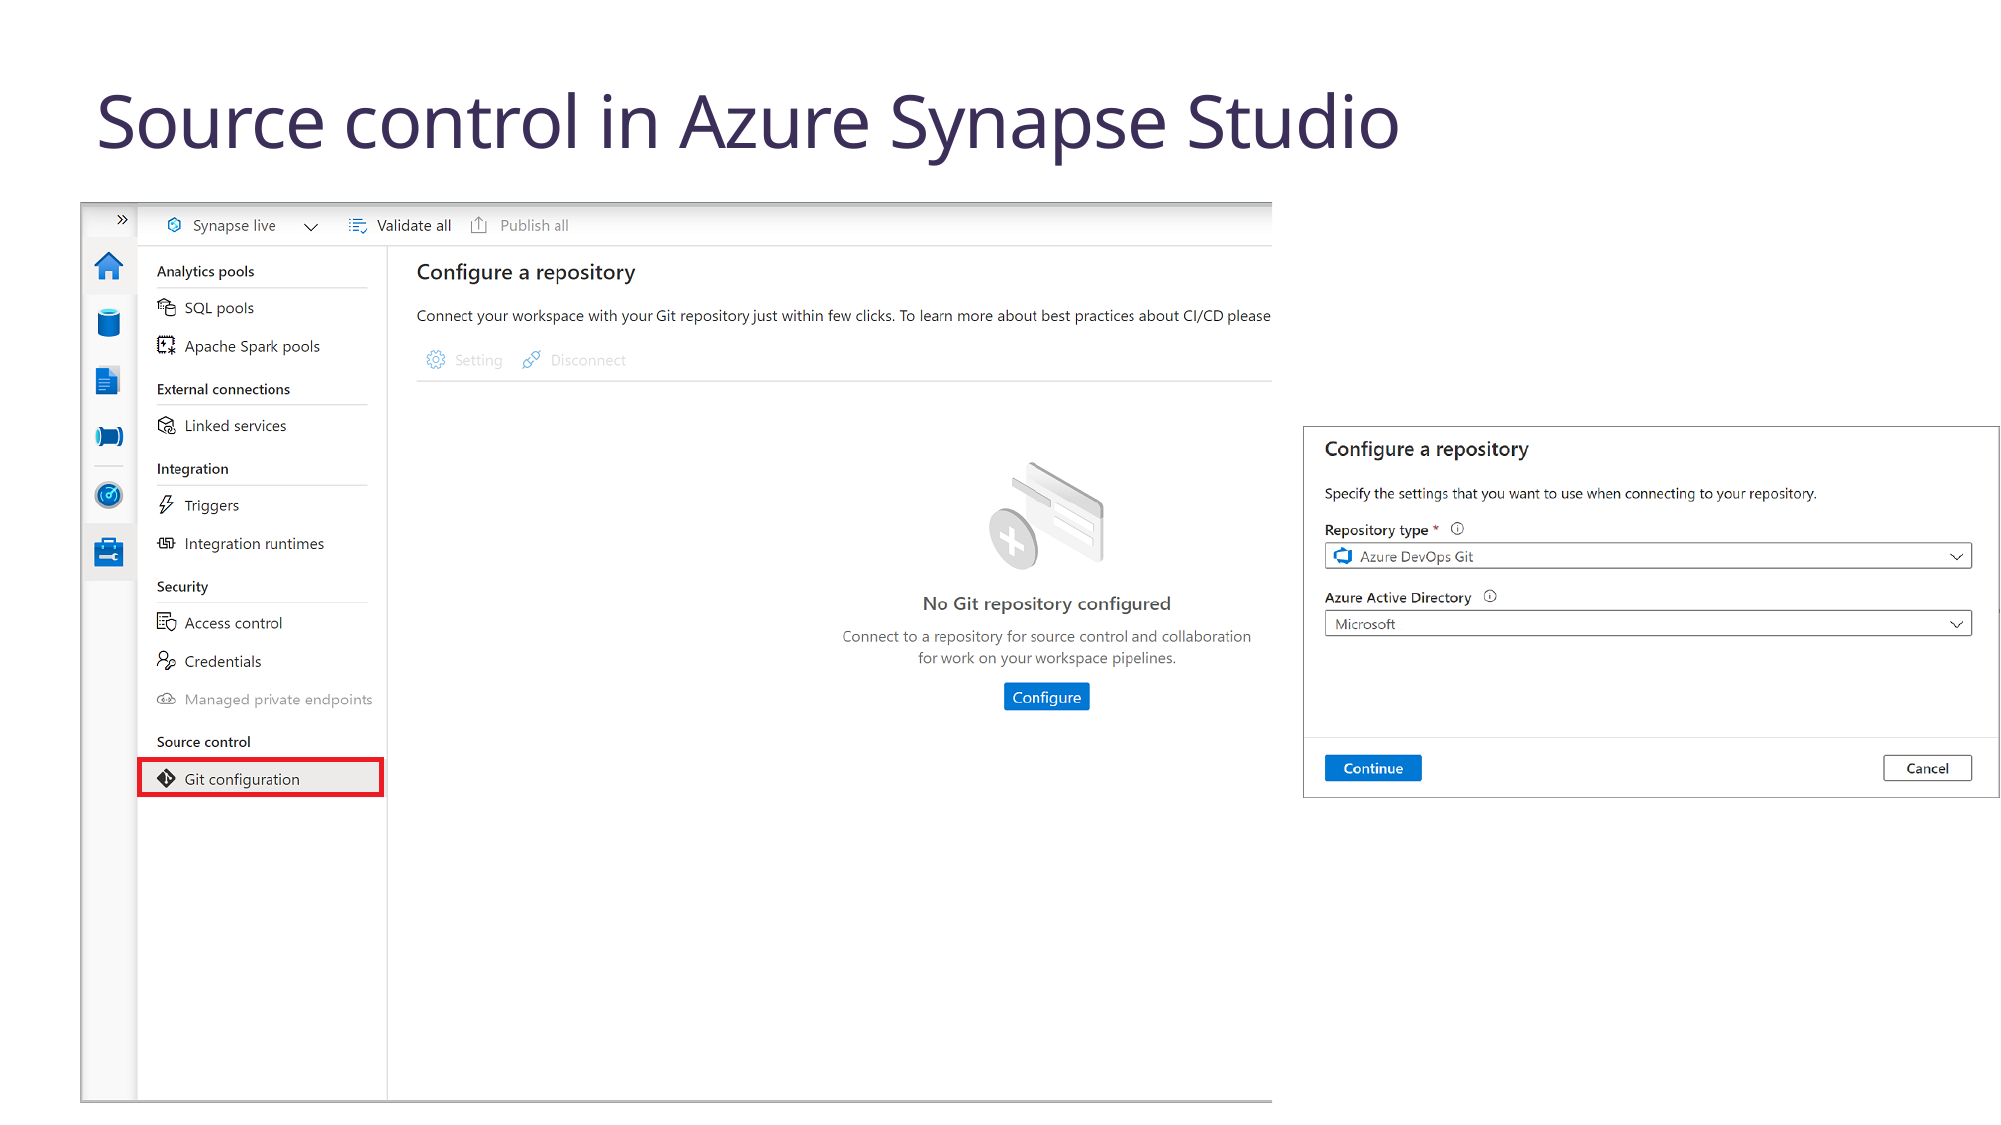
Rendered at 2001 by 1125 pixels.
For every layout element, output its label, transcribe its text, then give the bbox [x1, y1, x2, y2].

picture [79, 201, 1273, 1103]
title Source control in Azure Synapse Studio [96, 75, 1904, 166]
picture [1302, 425, 2000, 799]
